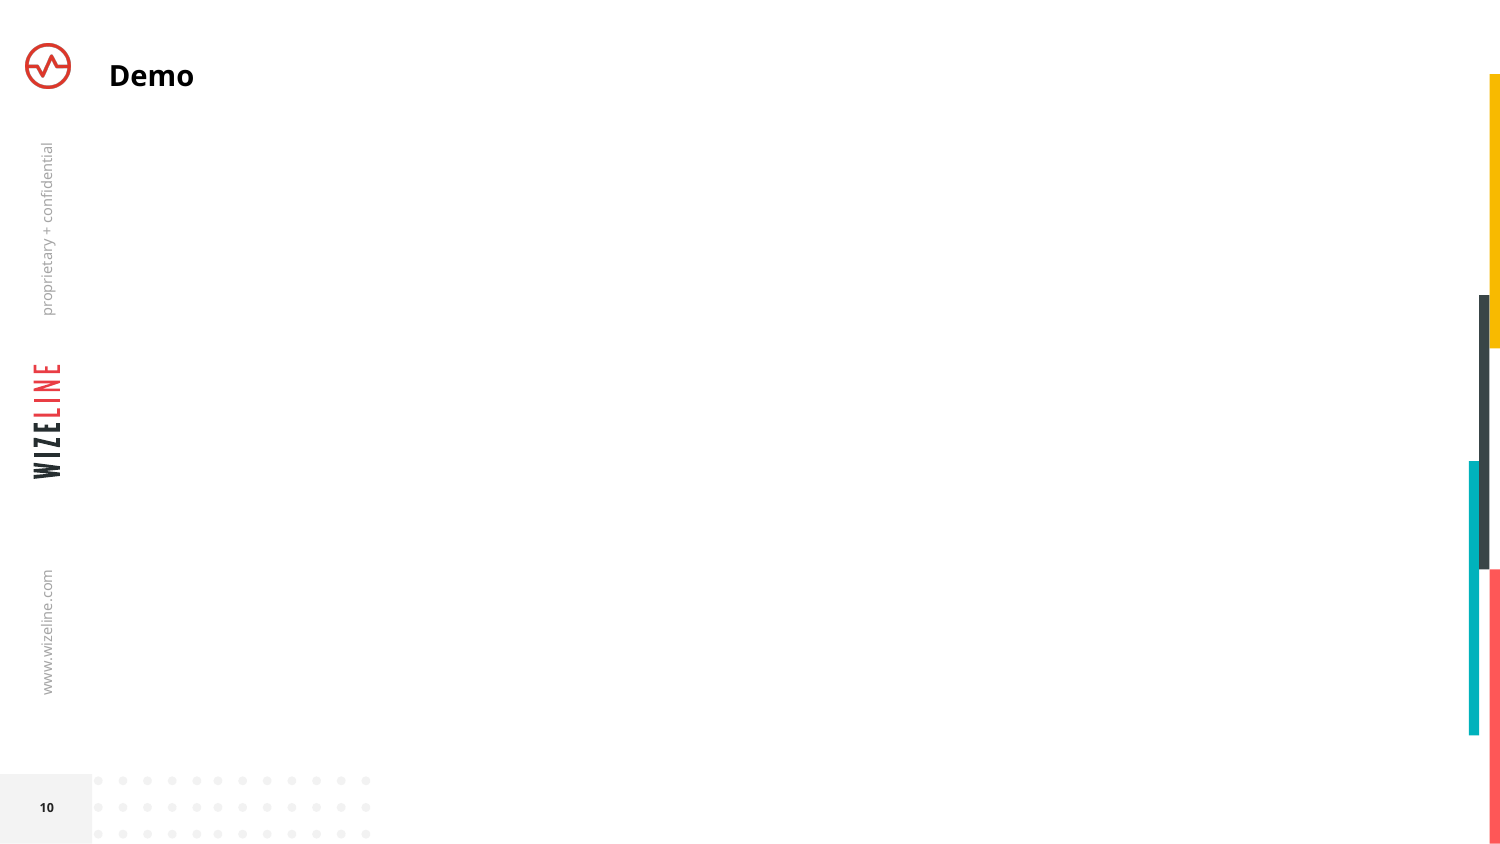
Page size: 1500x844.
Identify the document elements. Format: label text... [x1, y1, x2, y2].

text_box Demo [93, 42, 1208, 125]
picture [25, 43, 71, 89]
